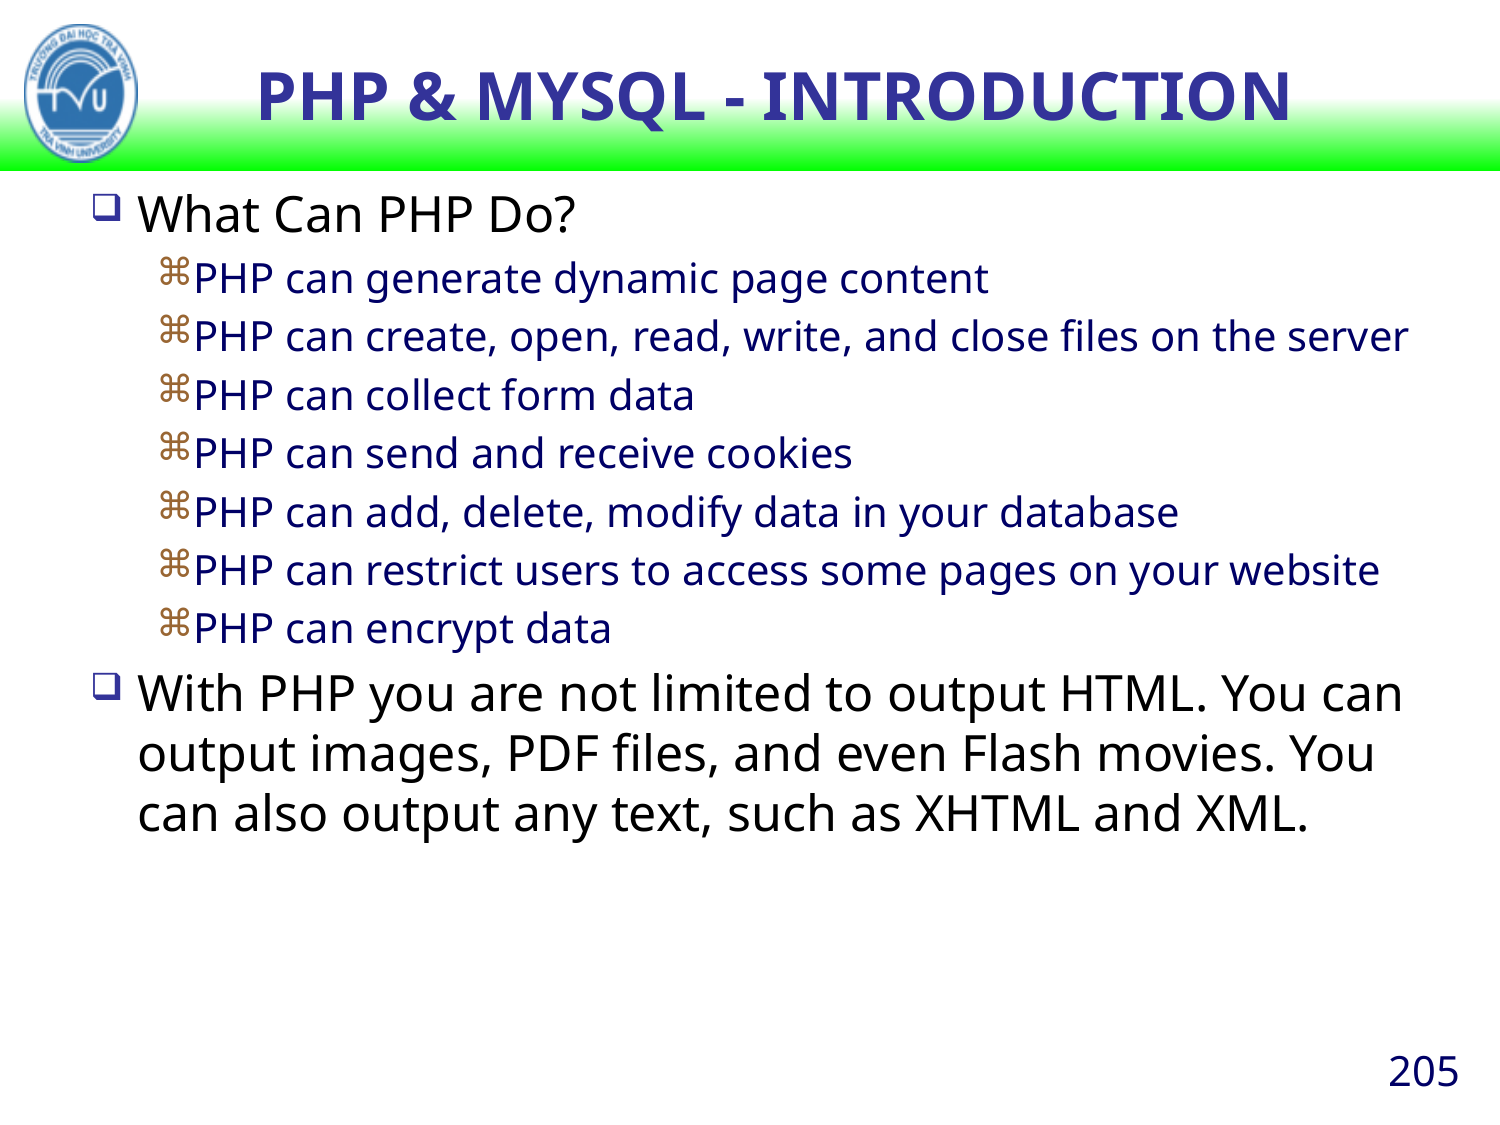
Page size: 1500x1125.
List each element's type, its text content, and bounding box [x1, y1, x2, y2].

title PHP & MYSQL - INTRODUCTION [74, 24, 1476, 163]
picture [24, 24, 74, 163]
slide_number 205 [1312, 1037, 1476, 1101]
list What Can PHP Do? PHP can generate dynamic page content PHP can create, open, read, write, and close files on the server PHP can collect form data PHP can send and receive cookies PHP can add, delete, modify data in your database PHP can restrict users to access some pages on your website PHP can encrypt data With PHP you are not limited to output HTML. You can output images, PDF files, and even Flash movies. You can also output any text, such as XHTML and XML. [74, 174, 1476, 1051]
